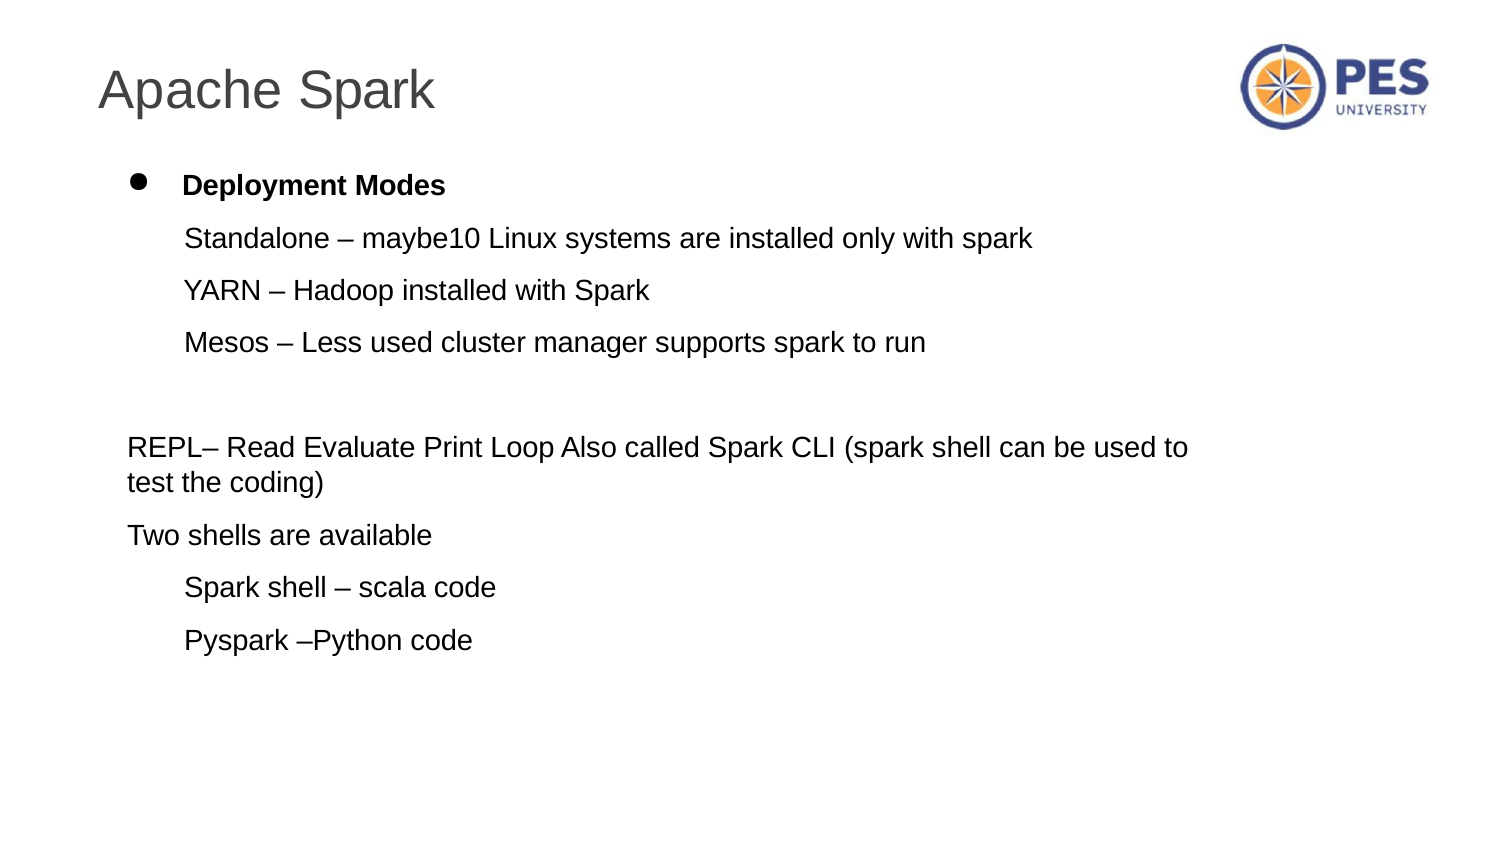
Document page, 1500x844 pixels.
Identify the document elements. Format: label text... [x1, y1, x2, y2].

picture [1233, 36, 1438, 136]
text_box Deployment Modes Standalone – maybe10 Linux systems are installed only with spark YARN – Hadoop installed with Spark Mesos – Less used cluster manager supports spark to run REPL– Read Evaluate Print Loop Also called Spark CLI (spark shell can be used to test the coding) Two shells are available Spark shell – scala code Pyspark –Python code [124, 146, 1219, 761]
title Apache Spark [96, 51, 436, 195]
